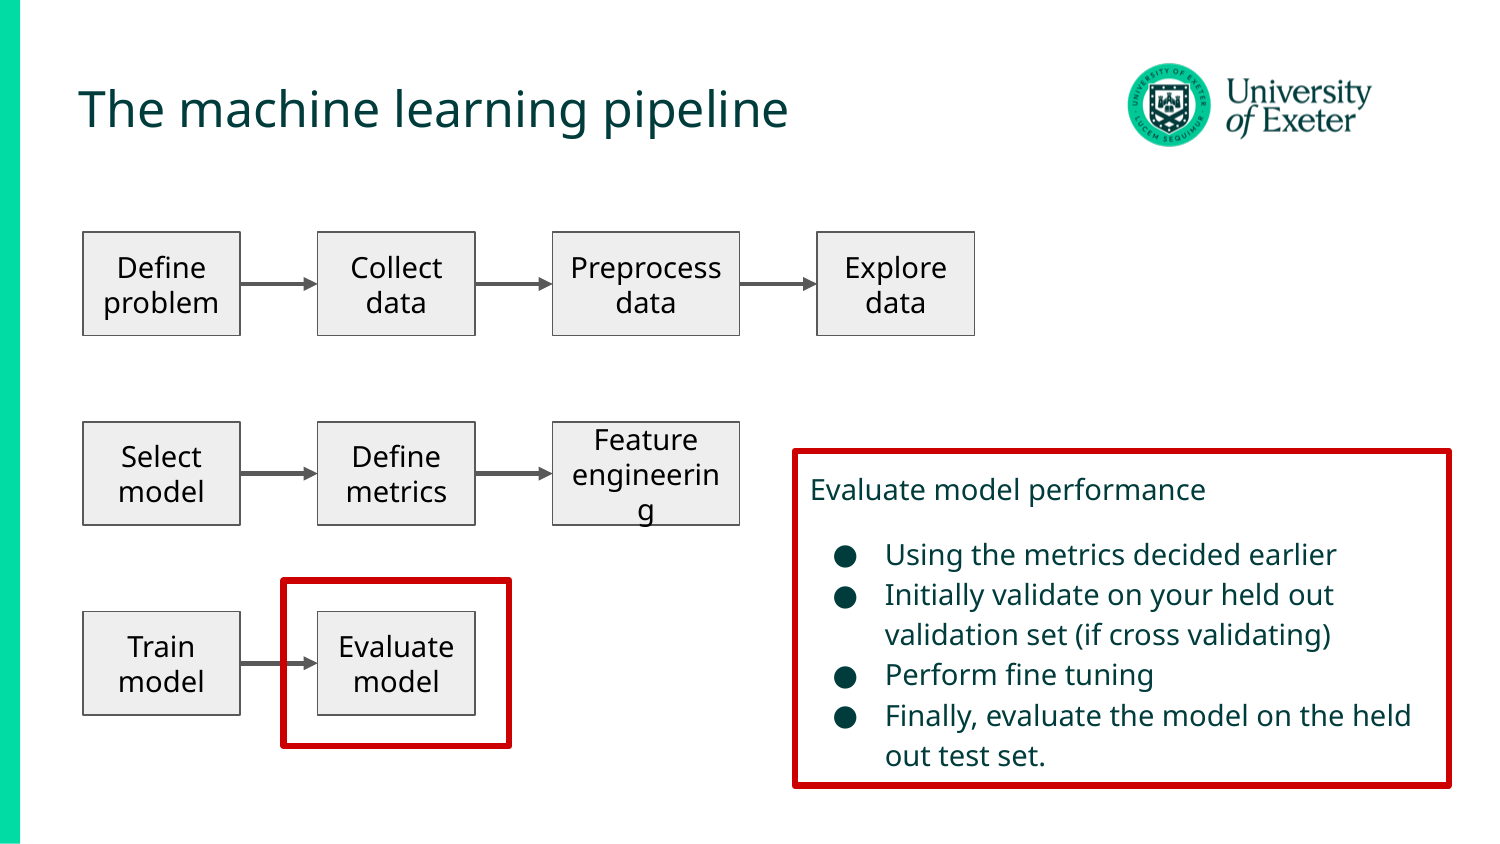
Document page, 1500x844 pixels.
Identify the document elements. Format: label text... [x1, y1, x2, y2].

text_box Preprocess data [552, 232, 740, 336]
picture [1115, 16, 1385, 194]
text_box Select model [82, 421, 241, 526]
text_box Feature engineering [552, 421, 740, 526]
text_box Evaluate model performance Using the metrics decided earlier Initially validate on your held out validation set (if cross validating) Perform fine tuning Finally, evaluate the model on the held out test set. [794, 450, 1462, 787]
title The machine learning pipeline [64, 77, 1086, 153]
text_box Explore data [817, 232, 975, 336]
text_box Collect data [317, 232, 476, 336]
text_box Define metrics [317, 421, 476, 526]
text_box Define problem [82, 232, 241, 336]
text_box [283, 580, 510, 746]
text_box Train model [82, 611, 241, 715]
